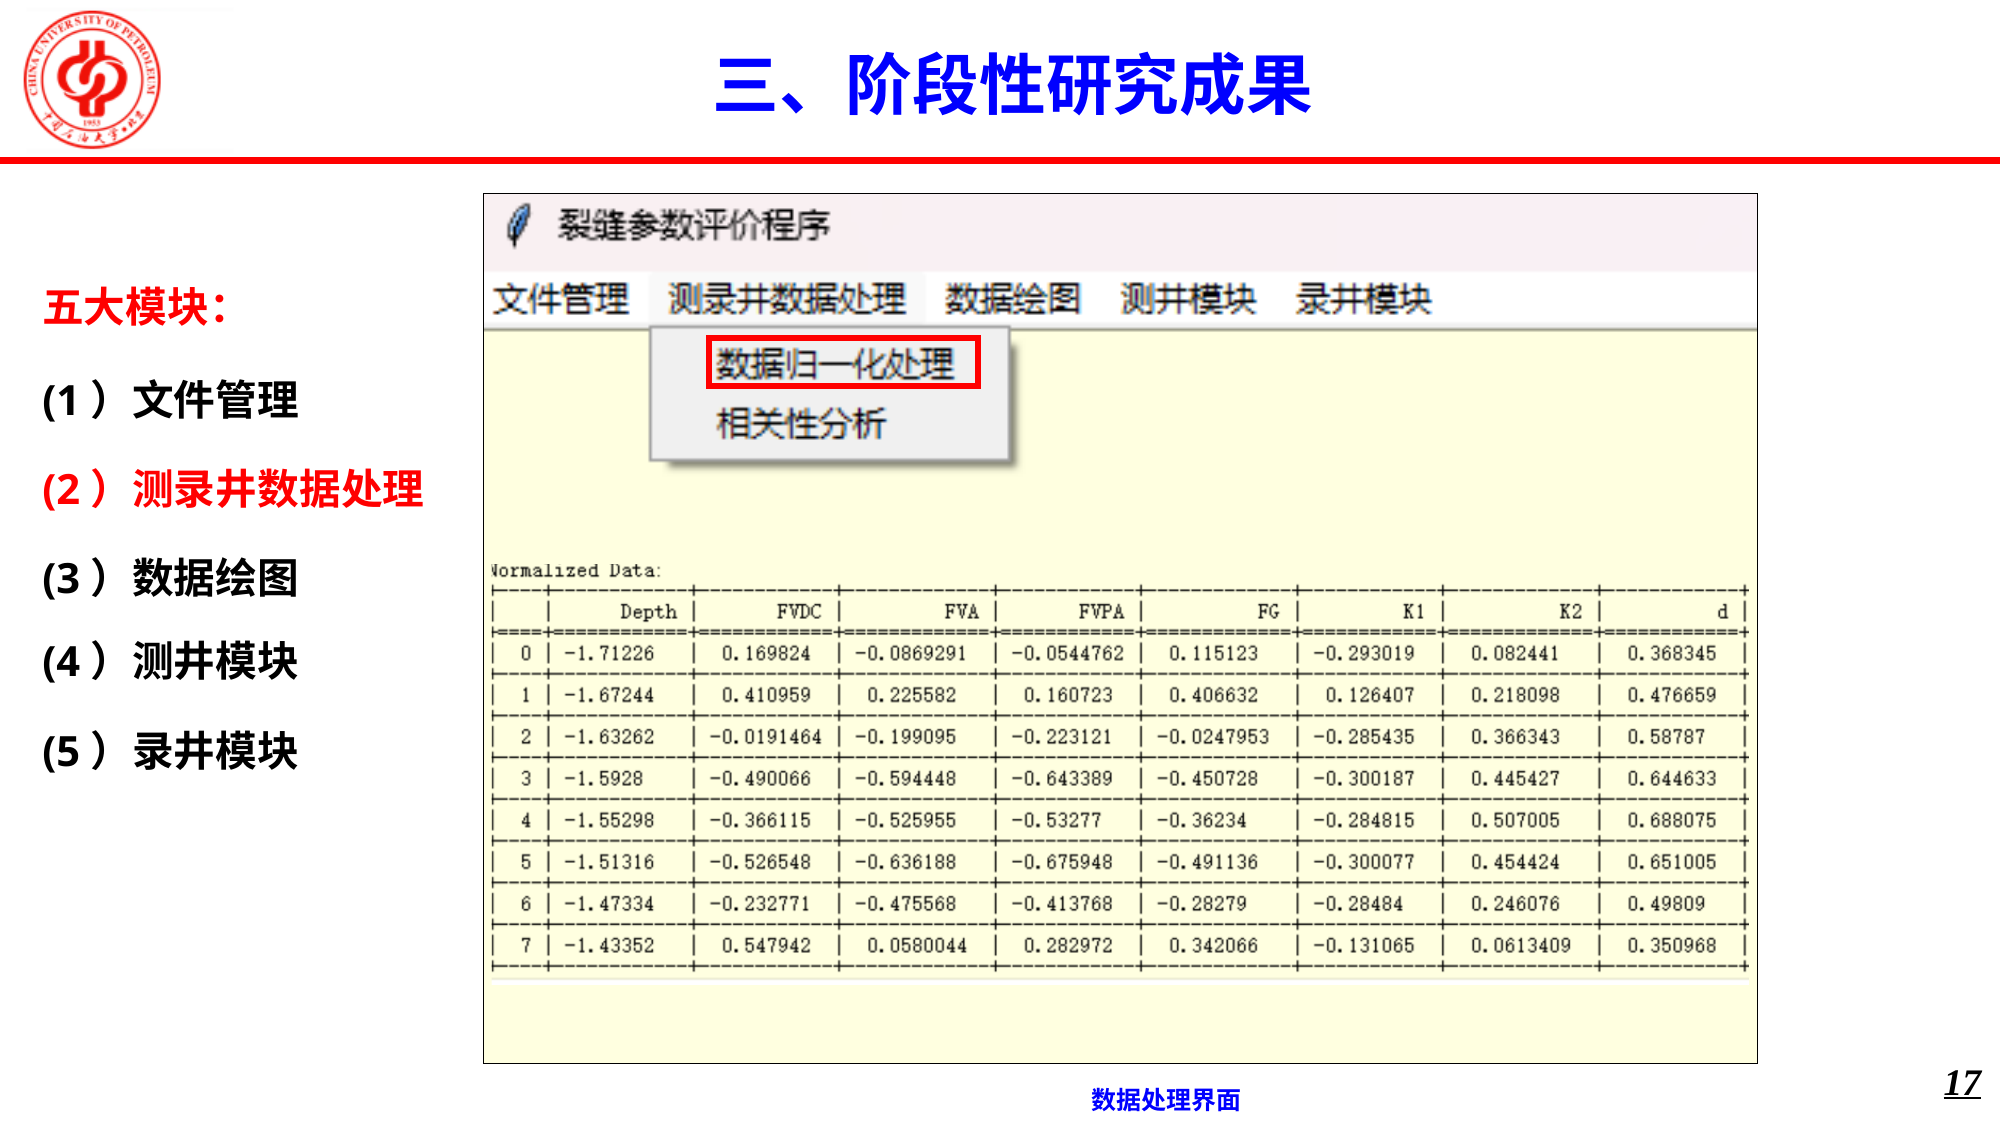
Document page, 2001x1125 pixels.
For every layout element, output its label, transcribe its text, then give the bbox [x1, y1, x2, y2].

text_box (5）录井模块 [27, 692, 483, 783]
text_box (4）测井模块 [27, 602, 483, 692]
text_box (3）数据绘图 [27, 519, 483, 602]
text_box 五大模块： [27, 248, 483, 339]
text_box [483, 193, 1758, 1064]
text_box 数据处理界面 [1077, 1077, 1257, 1122]
text_box 三、阶段性研究成果 [606, 35, 1419, 131]
text_box (1）文件管理 [27, 341, 483, 430]
picture [0, 0, 2001, 1125]
text_box 17 [1924, 1049, 2000, 1110]
text_box (2）测录井数据处理 [27, 430, 483, 519]
